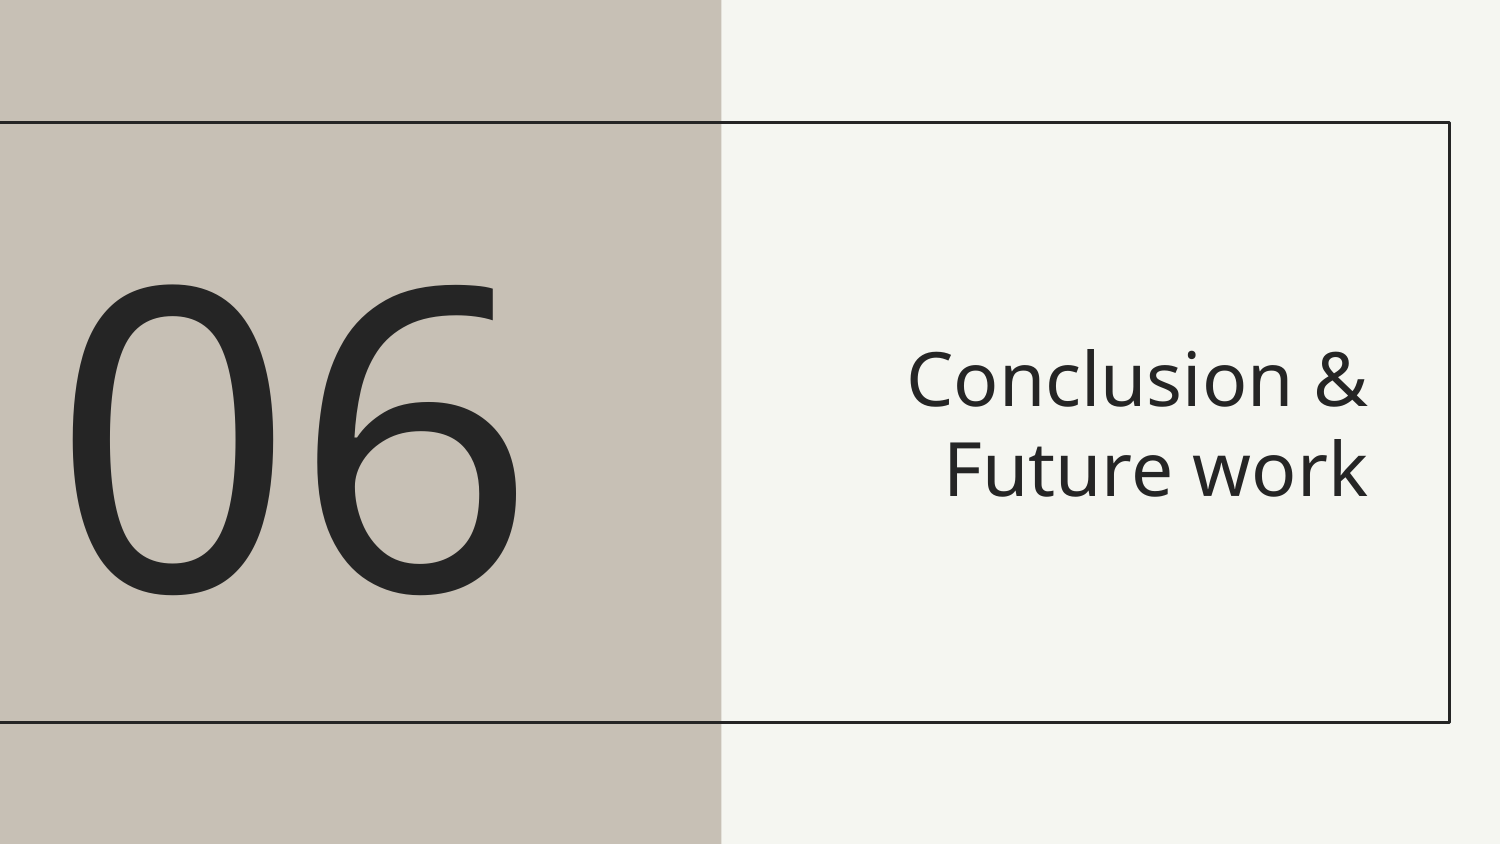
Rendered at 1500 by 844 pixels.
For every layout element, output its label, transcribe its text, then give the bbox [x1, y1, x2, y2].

title 06 [37, 309, 692, 536]
title Conclusion & Future work [729, 350, 1384, 494]
